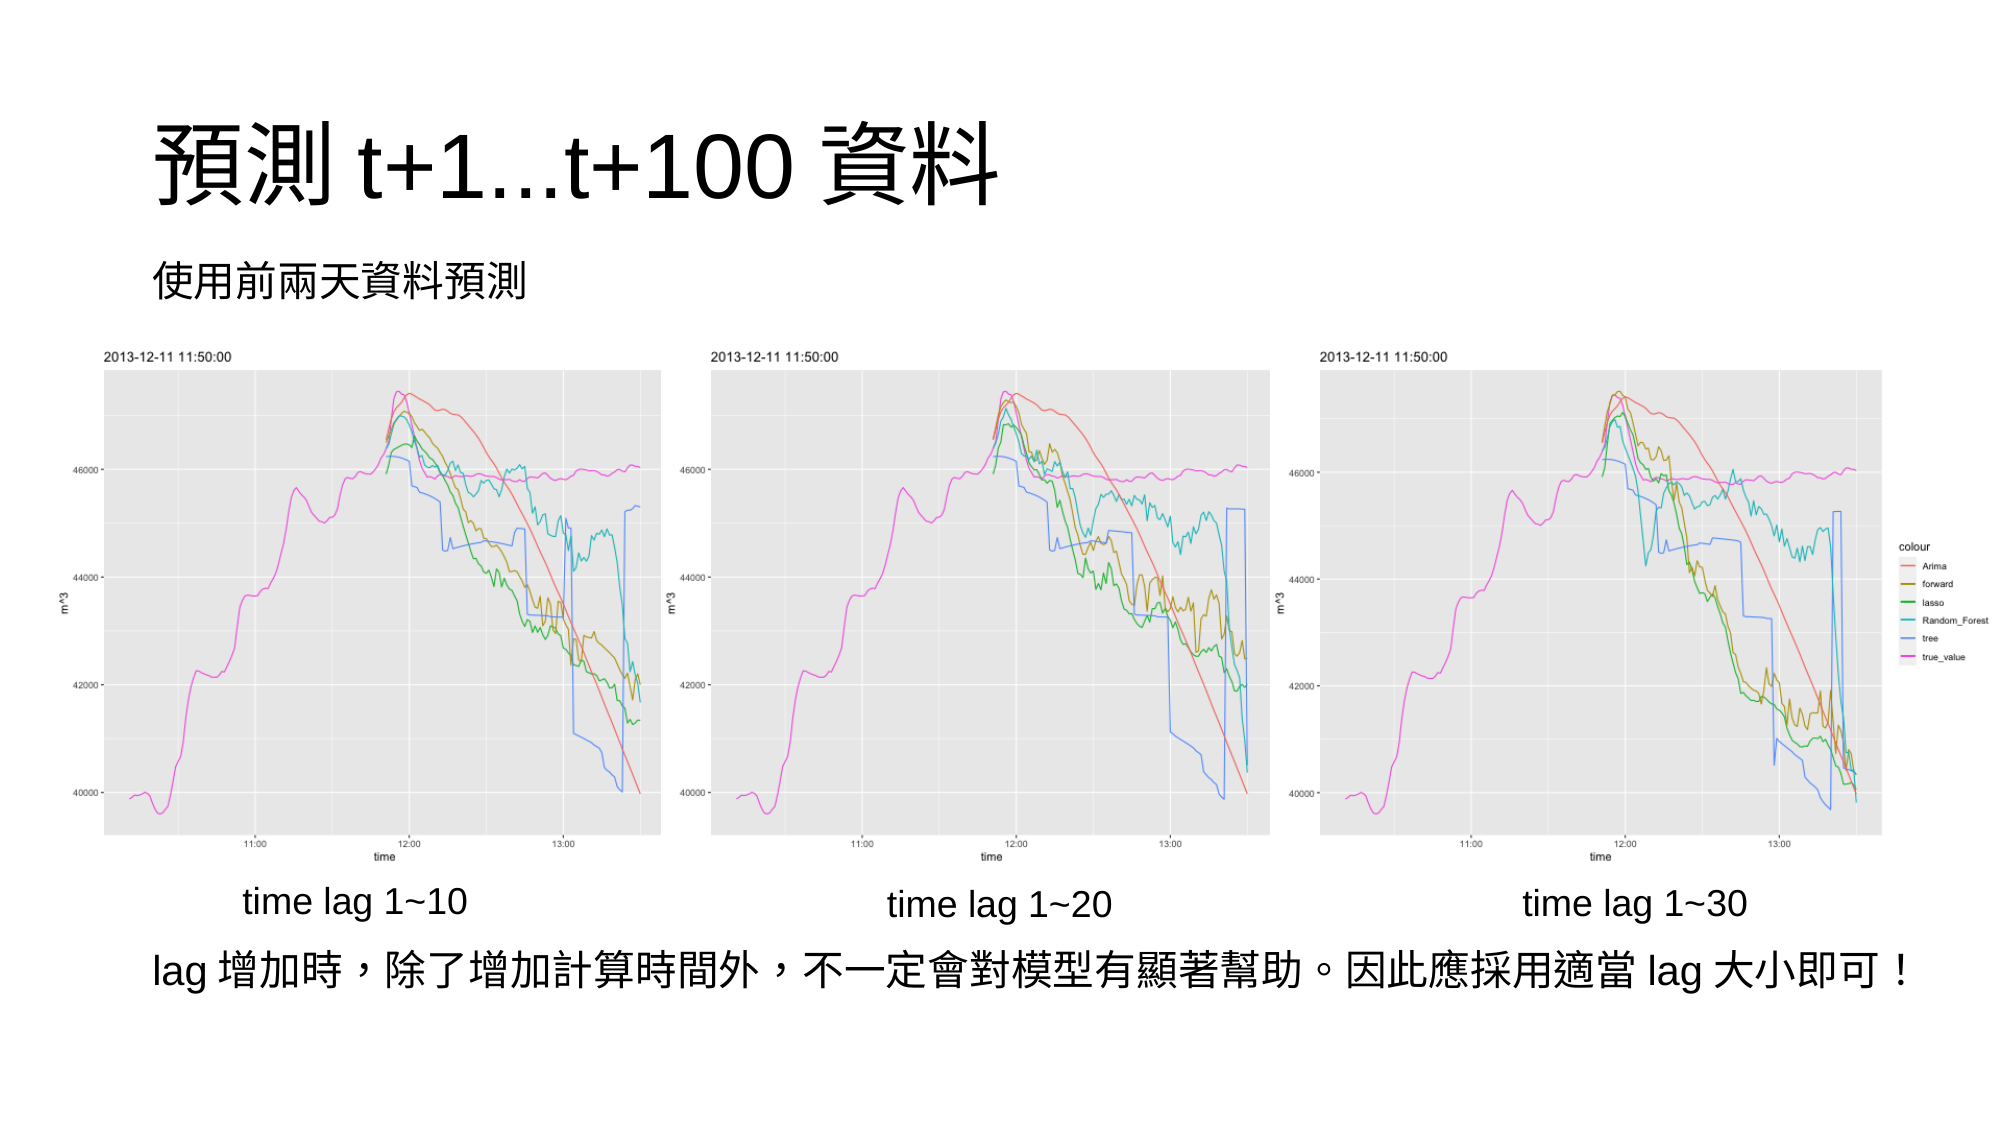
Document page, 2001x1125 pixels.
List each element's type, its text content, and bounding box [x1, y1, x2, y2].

text_box time lag 1~20 [872, 873, 1128, 933]
text_box lag增加時，除了增加計算時間外，不一定會對模型有顯著幫助。因此應採用適當lag大小即可！ [137, 936, 1914, 1002]
text_box time lag 1~10 [227, 869, 484, 930]
text_box time lag 1~30 [1507, 871, 1764, 932]
title 預測t+1...t+100資料 [137, 59, 1863, 278]
picture [54, 346, 2000, 868]
text_box 使用前兩天資料預測 [137, 247, 574, 312]
